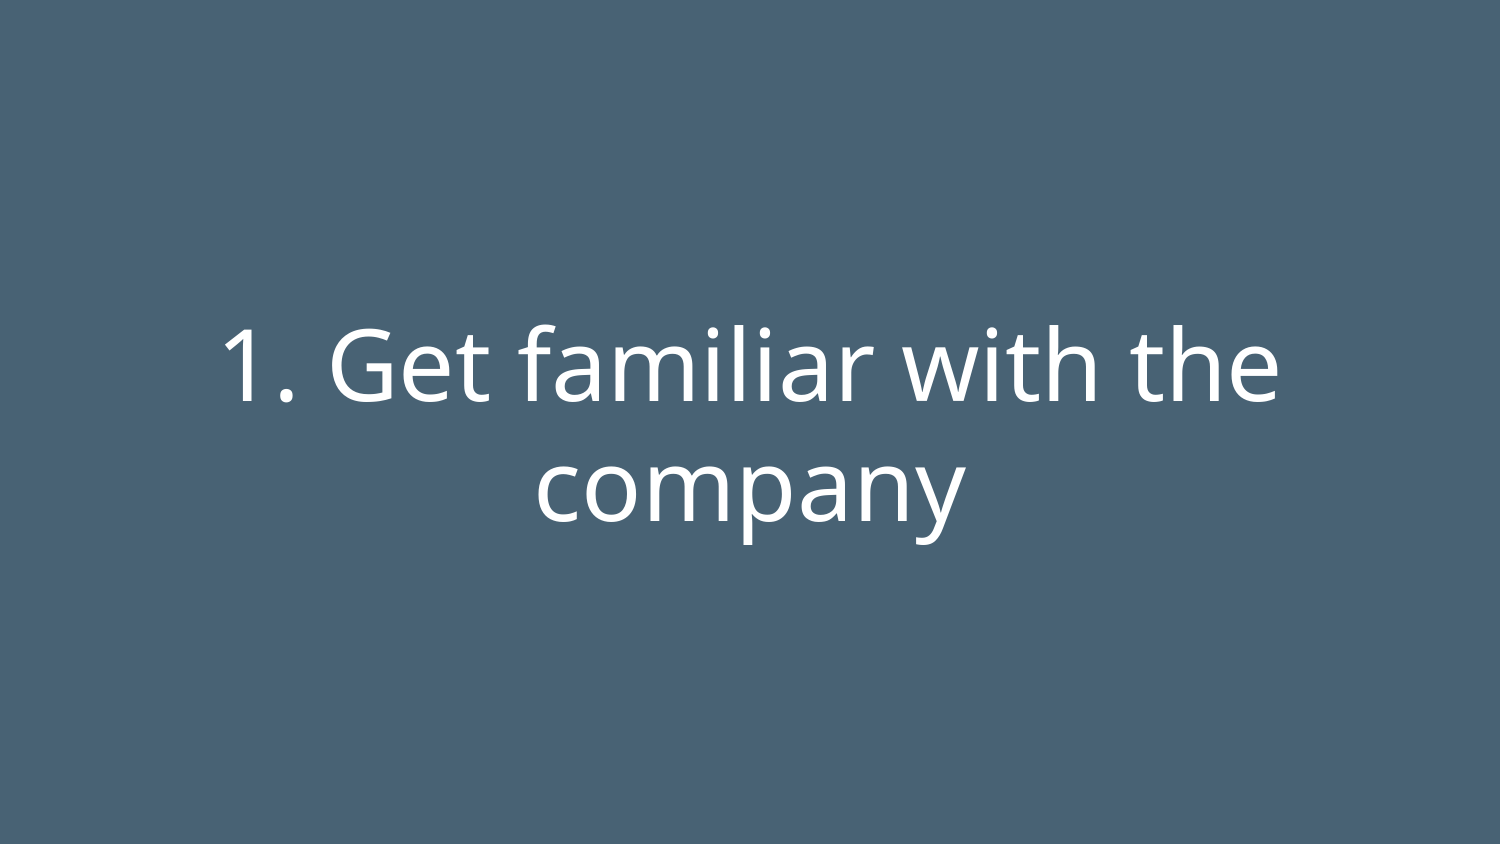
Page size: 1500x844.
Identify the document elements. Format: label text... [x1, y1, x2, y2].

text_box 1. Get familiar with the company [123, 253, 1377, 591]
